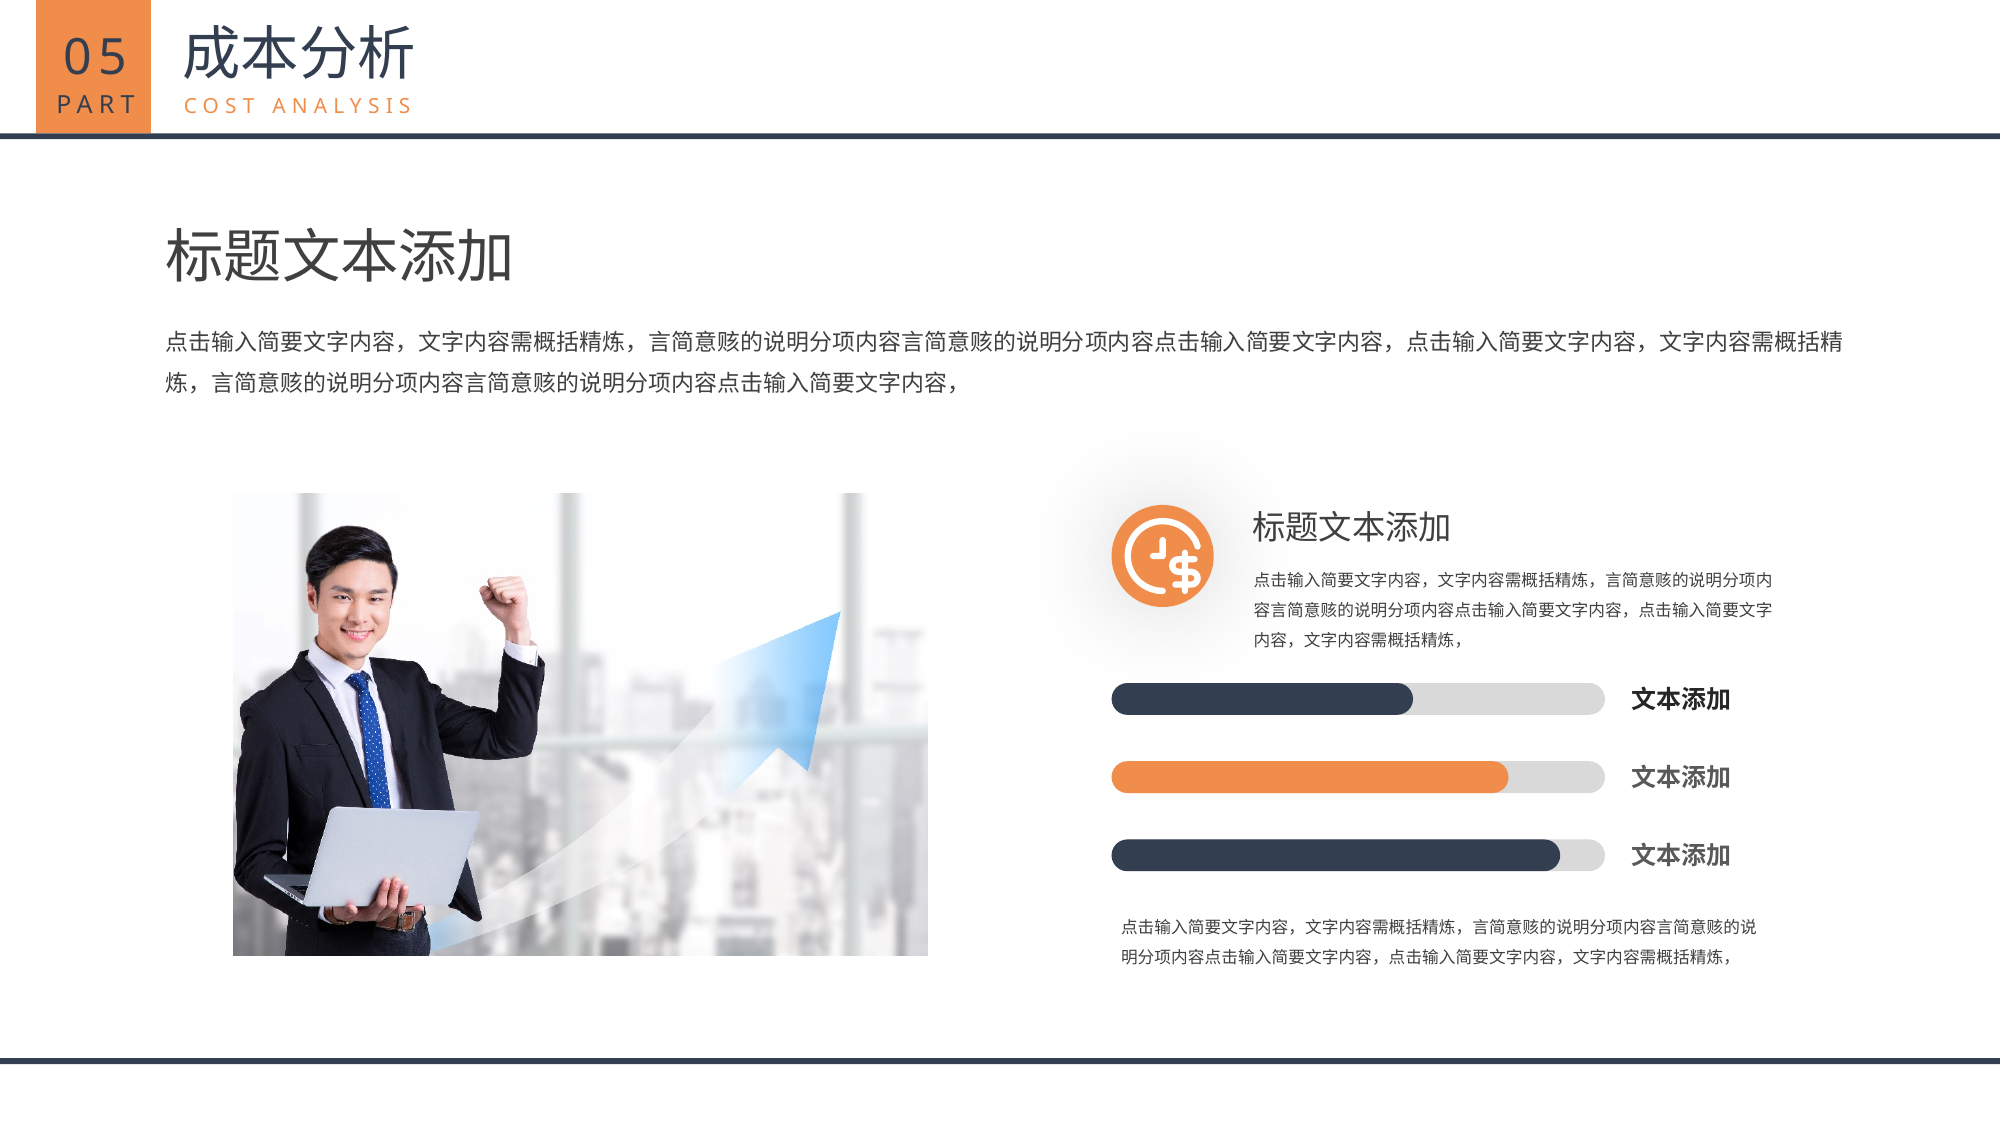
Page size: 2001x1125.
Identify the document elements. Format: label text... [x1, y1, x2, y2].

text_box 成本分析 [167, 8, 431, 94]
text_box [0, 132, 2000, 140]
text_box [1111, 504, 1214, 608]
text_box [35, 0, 156, 134]
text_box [1111, 754, 1787, 800]
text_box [1237, 499, 1794, 655]
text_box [1111, 832, 1787, 878]
picture [233, 493, 928, 957]
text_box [1111, 676, 1787, 722]
text_box 点击输入简要文字内容，文字内容需概括精炼，言简意赅的说明分项内容言简意赅的说明分项内容点击输入简要文字内容，点击输入简要文字内容，文字内容需概括精炼， [1106, 899, 1782, 974]
text_box COST ANALYSIS [168, 81, 606, 125]
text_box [150, 211, 1860, 401]
text_box [0, 1057, 2000, 1065]
